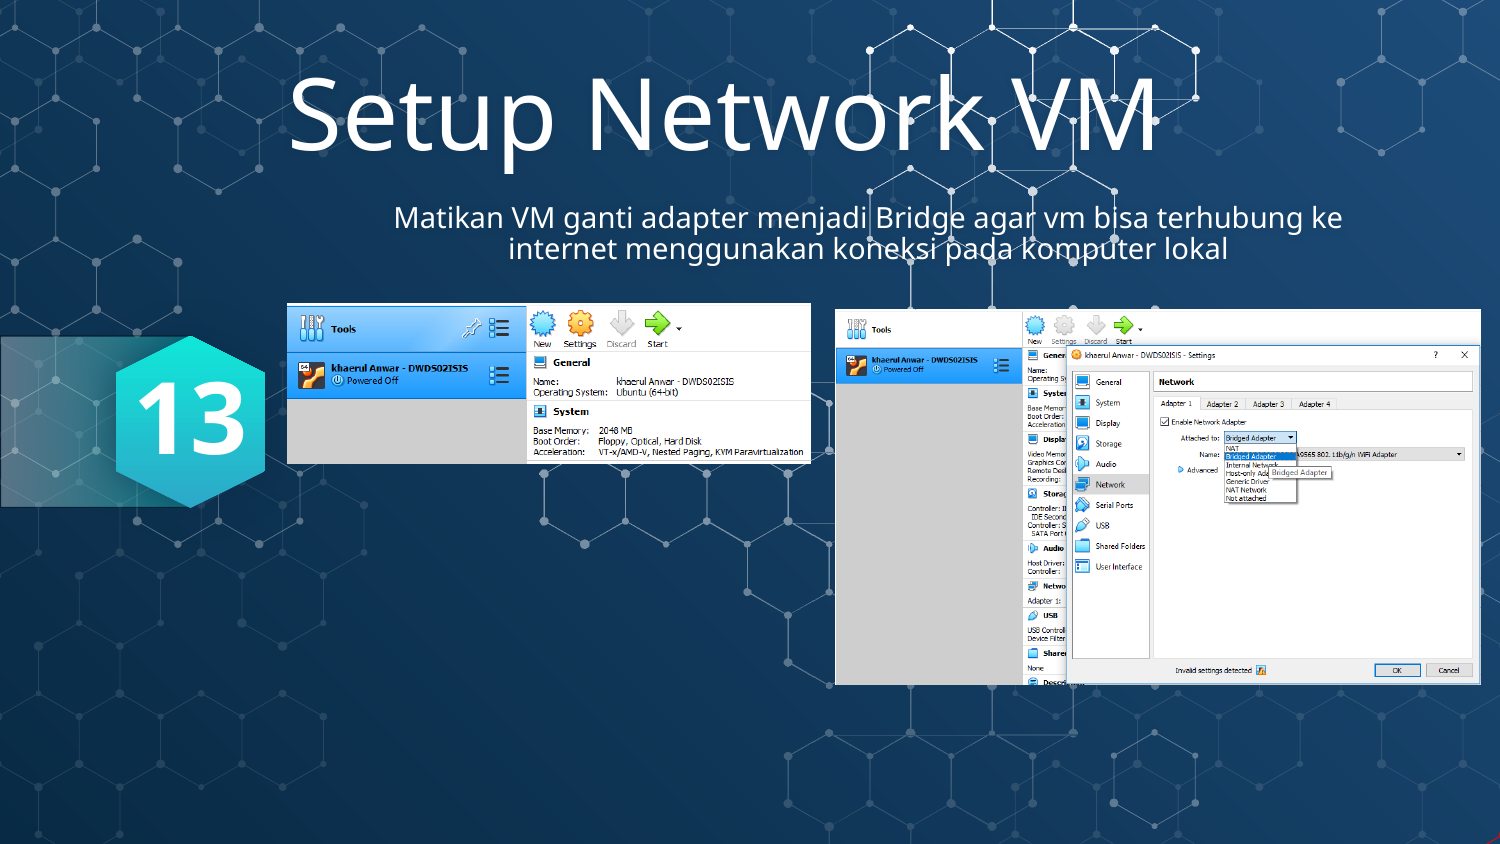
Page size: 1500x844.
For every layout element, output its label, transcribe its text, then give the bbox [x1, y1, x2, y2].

picture [835, 309, 1481, 685]
picture [287, 302, 811, 464]
title Setup Network VM [287, 71, 1376, 172]
text_box 13 [116, 335, 266, 509]
text_box Matikan VM ganti adapter menjadi Bridge agar vm bisa terhubung ke internet menggunakan koneksi pada komputer lokal [374, 196, 1363, 267]
